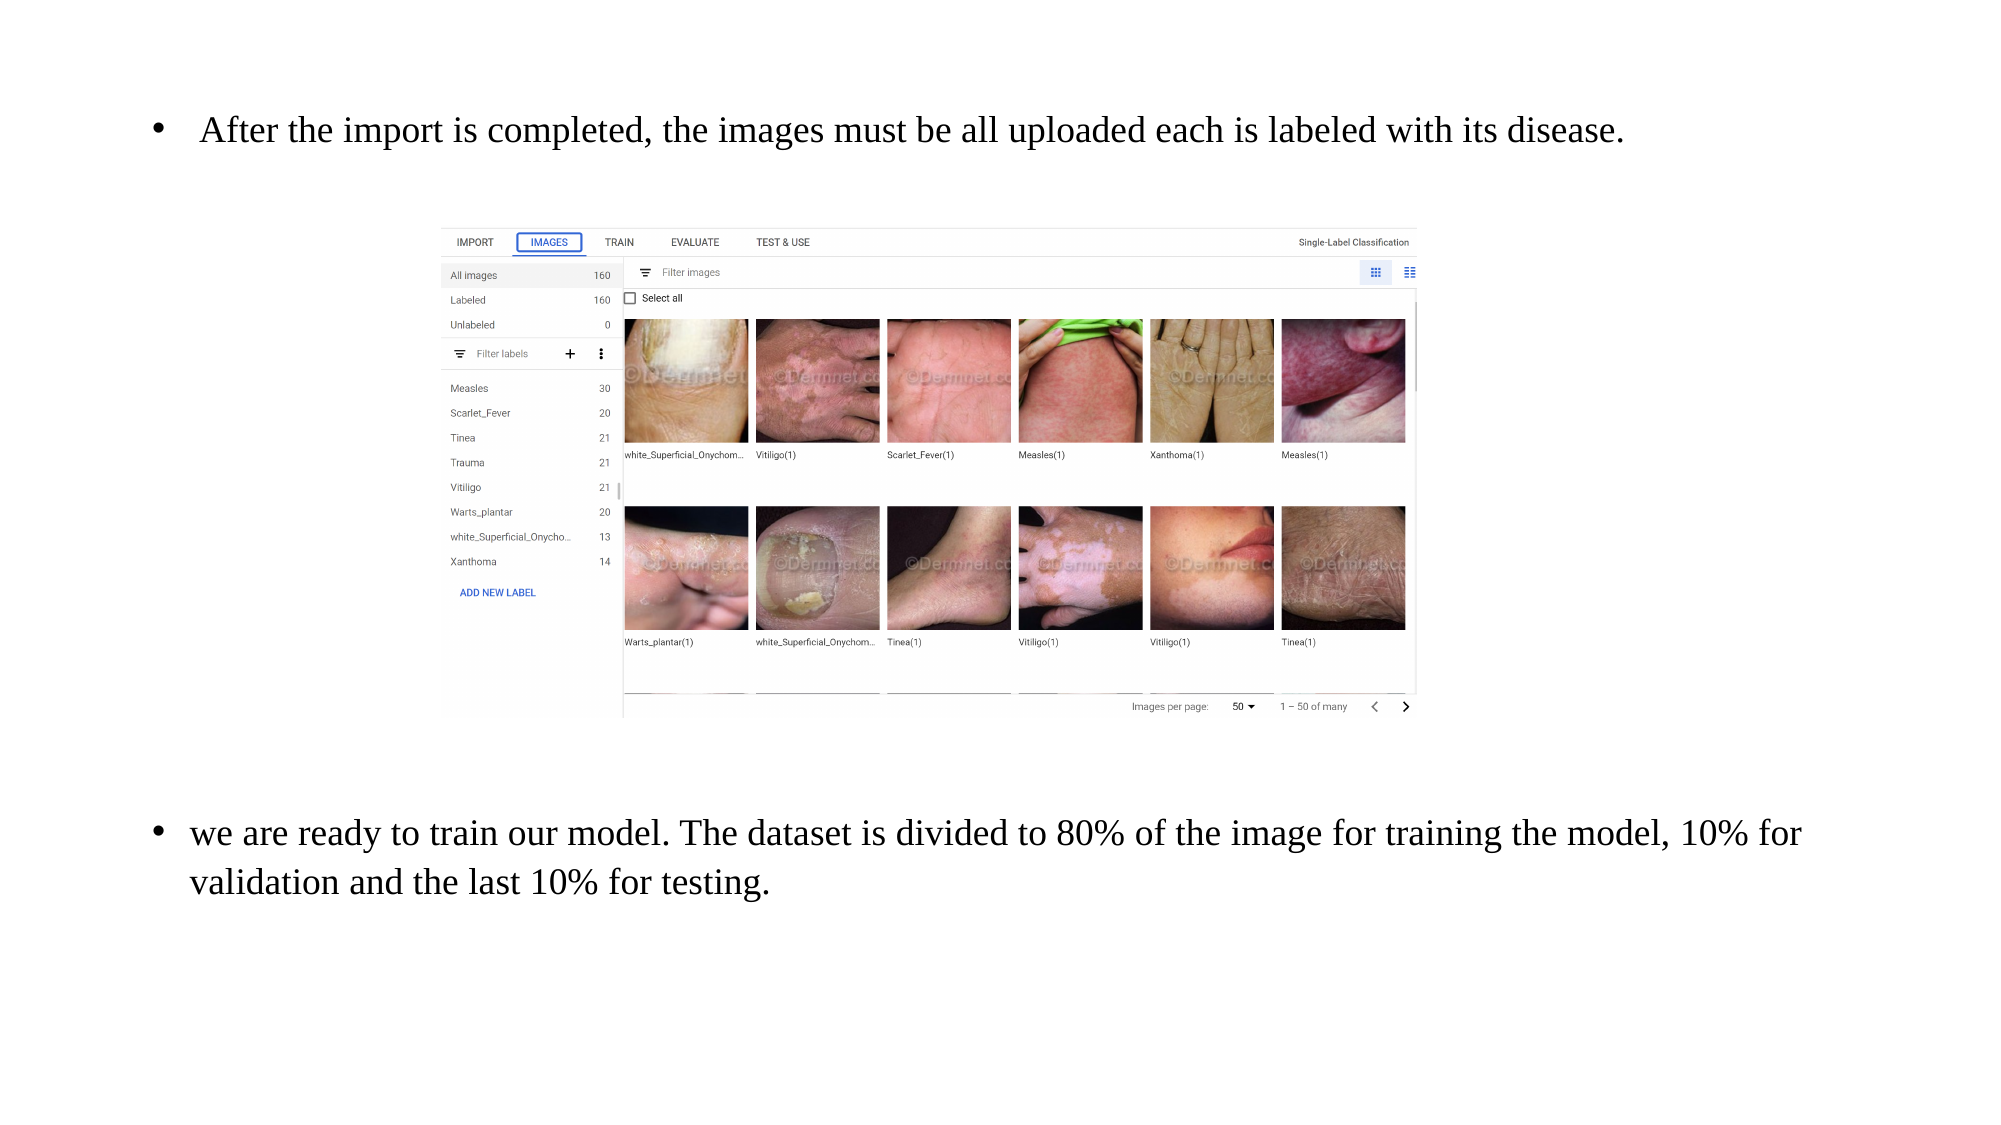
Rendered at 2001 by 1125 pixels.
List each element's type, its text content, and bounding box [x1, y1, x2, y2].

text_box After the import is completed, the images must be all uploaded each is labeled with its disease. we are ready to train our model. The dataset is divided to 80% of the image for training the model, 10% for validation and the last 10% for testing. [137, 92, 1863, 1125]
picture [441, 225, 1417, 718]
